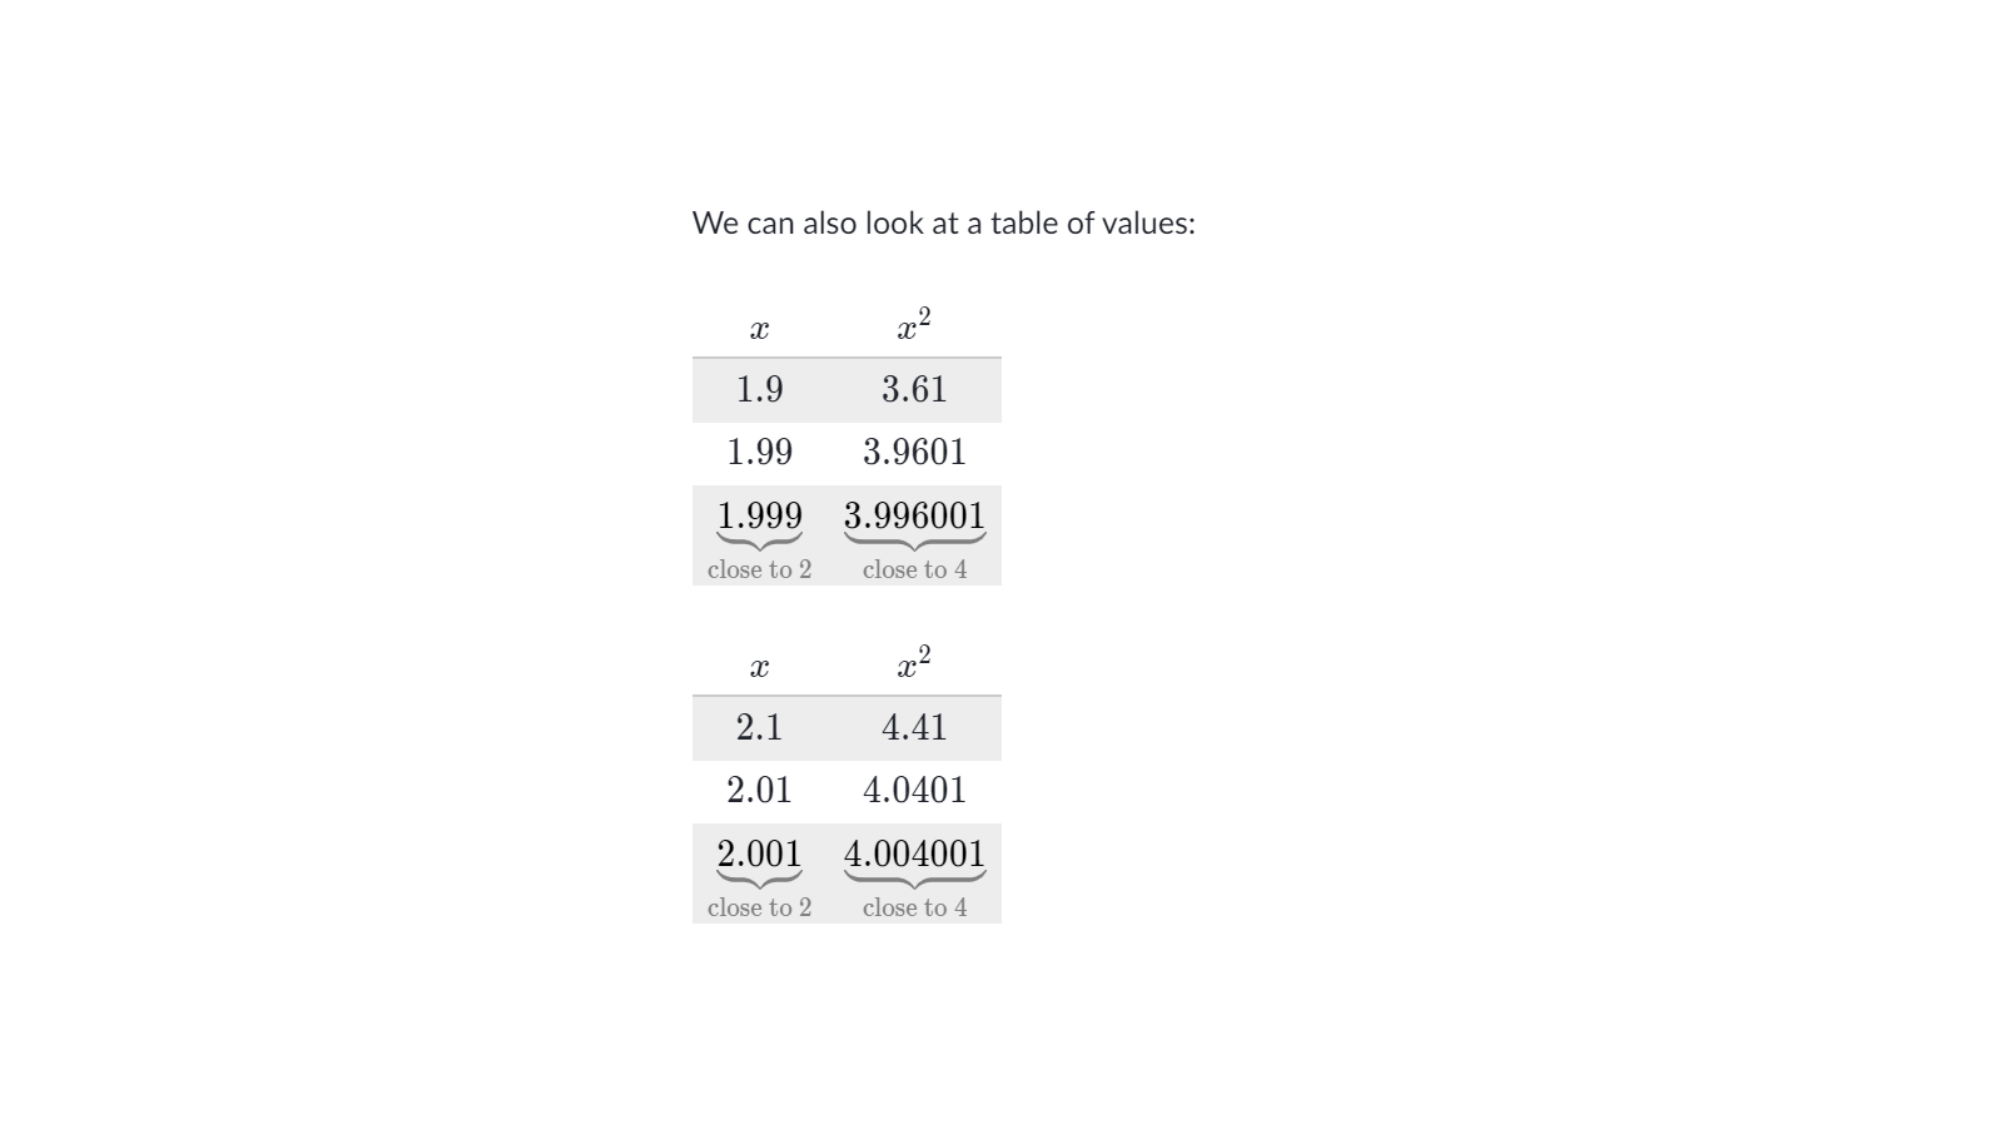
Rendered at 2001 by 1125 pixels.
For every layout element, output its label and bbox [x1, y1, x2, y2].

picture [600, 185, 1400, 940]
